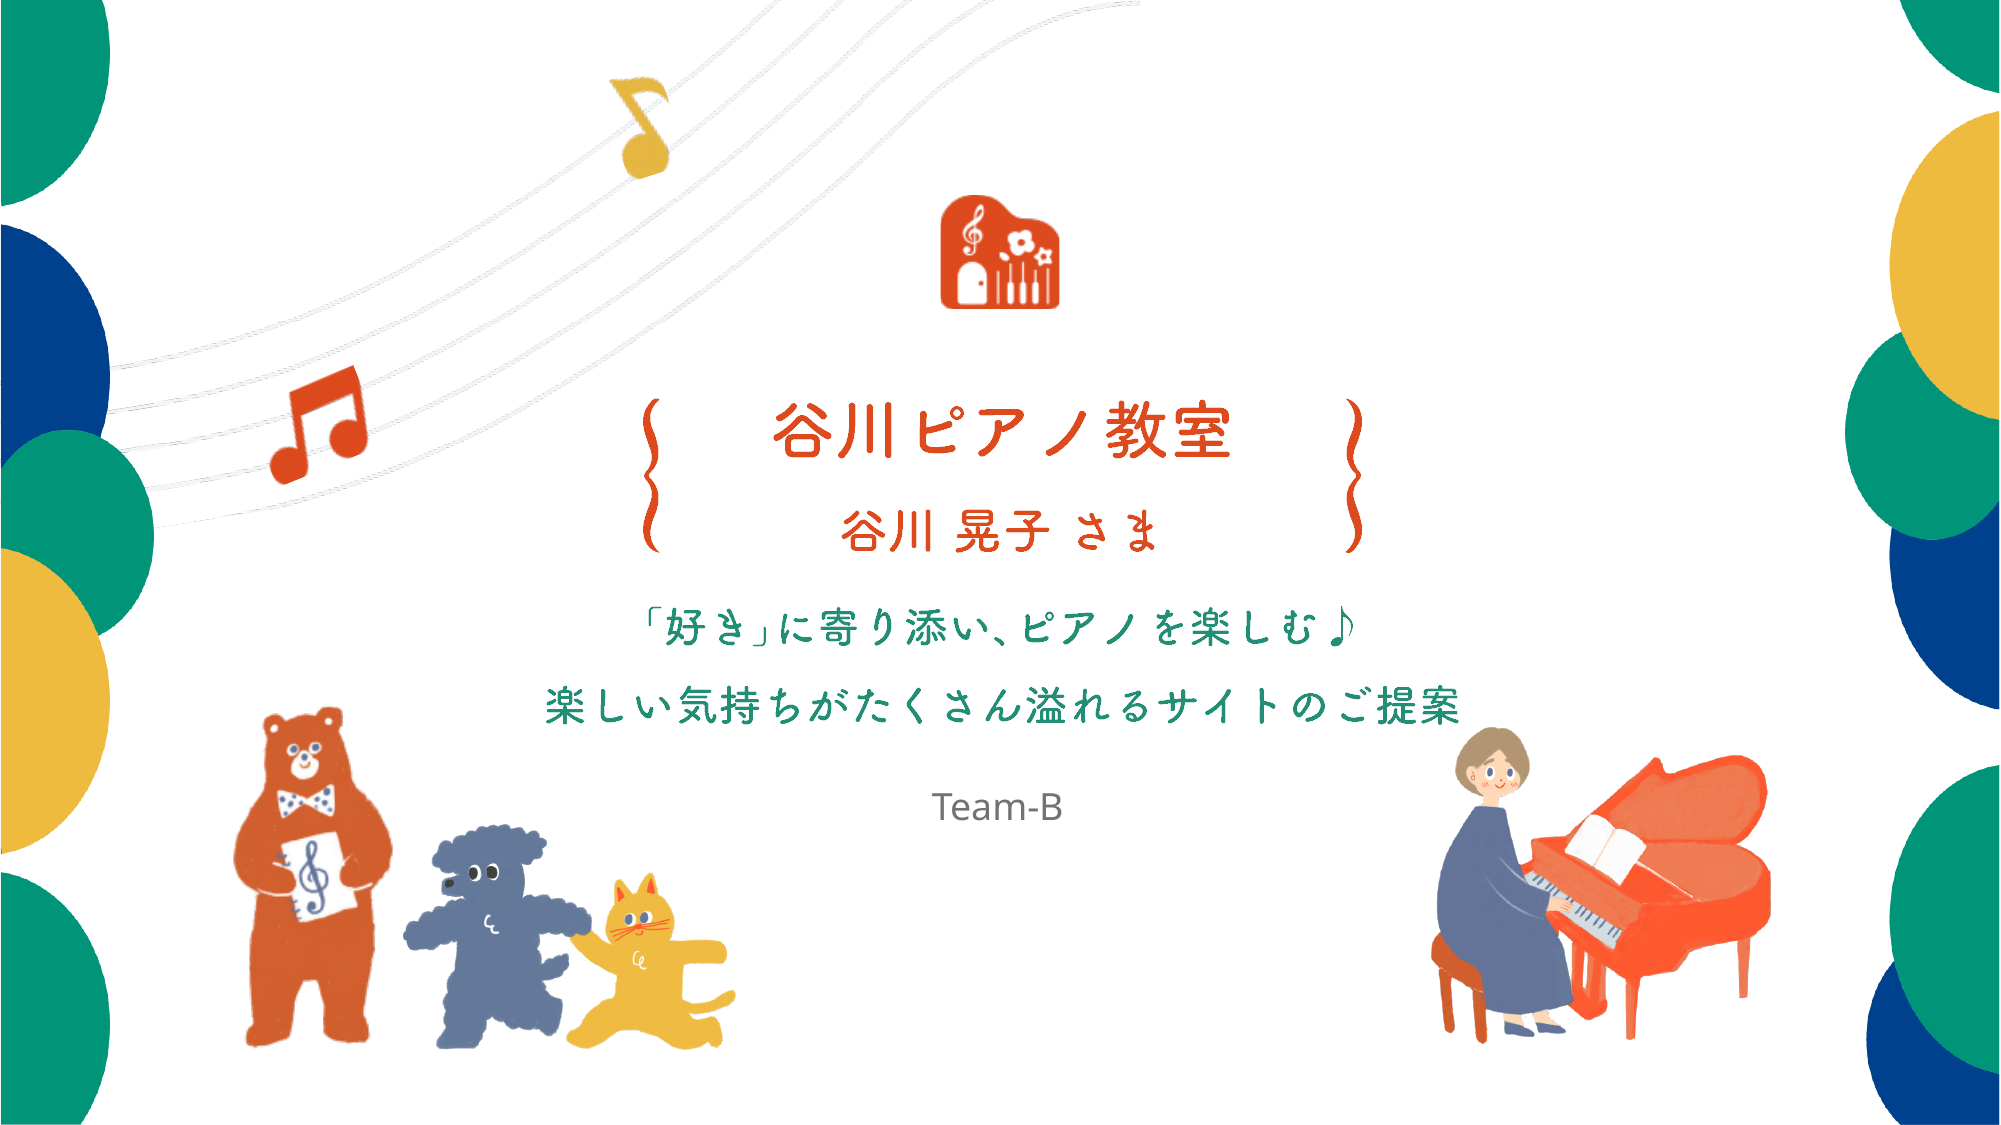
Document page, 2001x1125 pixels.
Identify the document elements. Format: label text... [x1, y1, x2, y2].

picture [1800, 0, 2000, 1125]
text_box Team-B [917, 775, 1088, 835]
picture [0, 0, 1362, 1125]
picture [543, 604, 1784, 1054]
